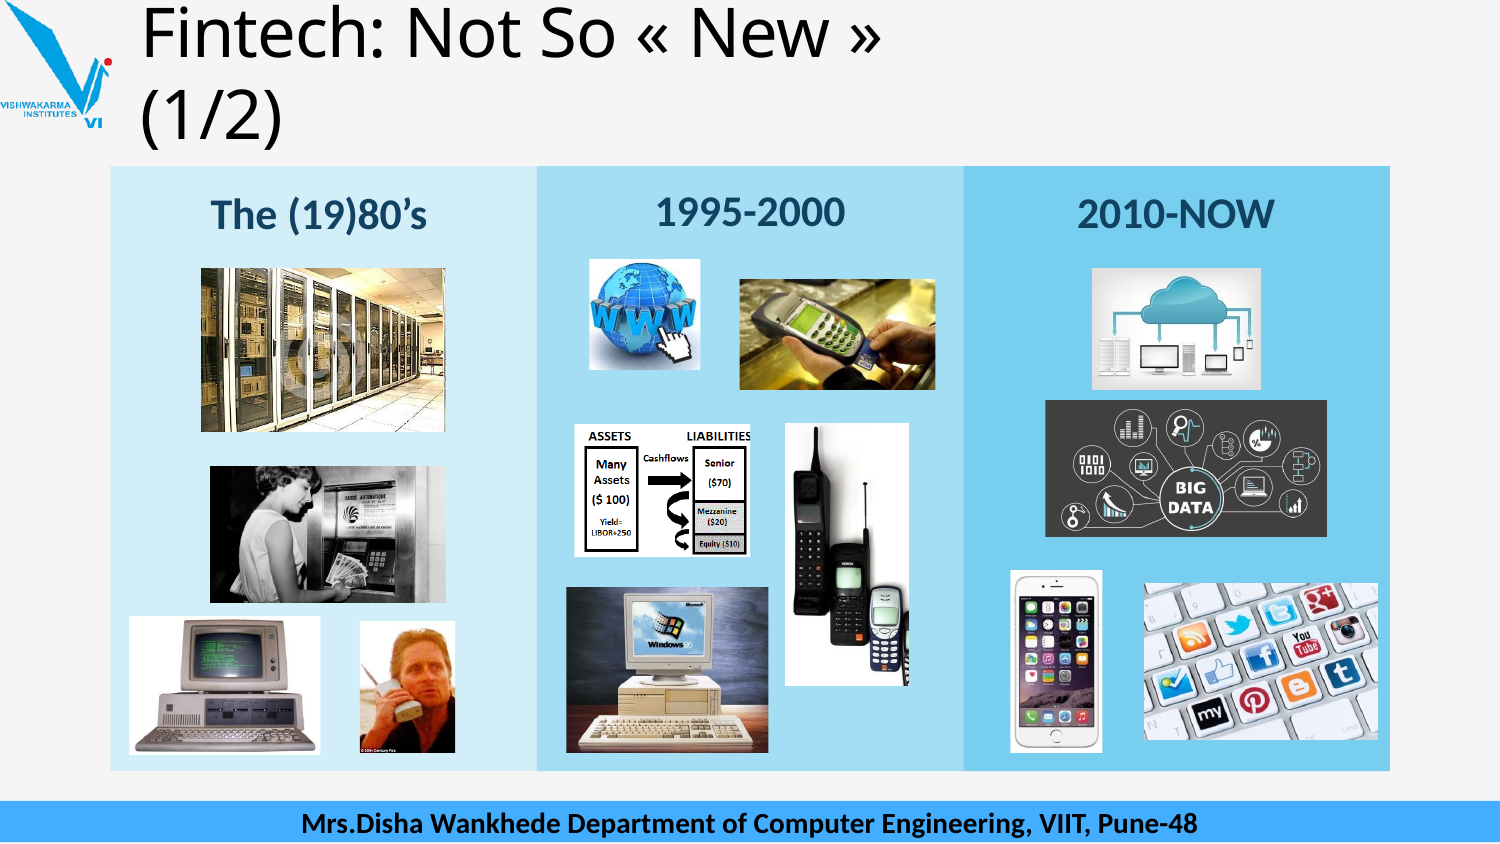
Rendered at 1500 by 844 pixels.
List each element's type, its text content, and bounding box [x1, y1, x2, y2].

text_box [574, 424, 751, 557]
text_box [589, 259, 701, 370]
text_box Mrs.Disha Wankhede Department of Computer Engineering, VIIT, Pune-48 [0, 800, 1500, 843]
text_box [1010, 570, 1103, 753]
text_box The (19)80’s [110, 184, 537, 238]
text_box 1995-2000 [536, 181, 964, 236]
title Fintech: Not So « New » (1/2) [139, 0, 925, 154]
text_box [963, 166, 1390, 183]
text_box [566, 587, 769, 753]
text_box [129, 616, 321, 755]
text_box [110, 238, 536, 772]
text_box [963, 238, 1390, 772]
picture [0, 0, 119, 135]
text_box [201, 268, 446, 432]
text_box [739, 279, 936, 390]
text_box 2010-NOW [963, 183, 1390, 238]
text_box [110, 166, 536, 184]
text_box [785, 423, 909, 686]
text_box [536, 166, 963, 181]
text_box [536, 236, 963, 772]
text_box [1144, 583, 1378, 740]
text_box [1045, 400, 1327, 537]
text_box [1091, 268, 1262, 390]
text_box [210, 466, 446, 603]
text_box [359, 621, 456, 753]
